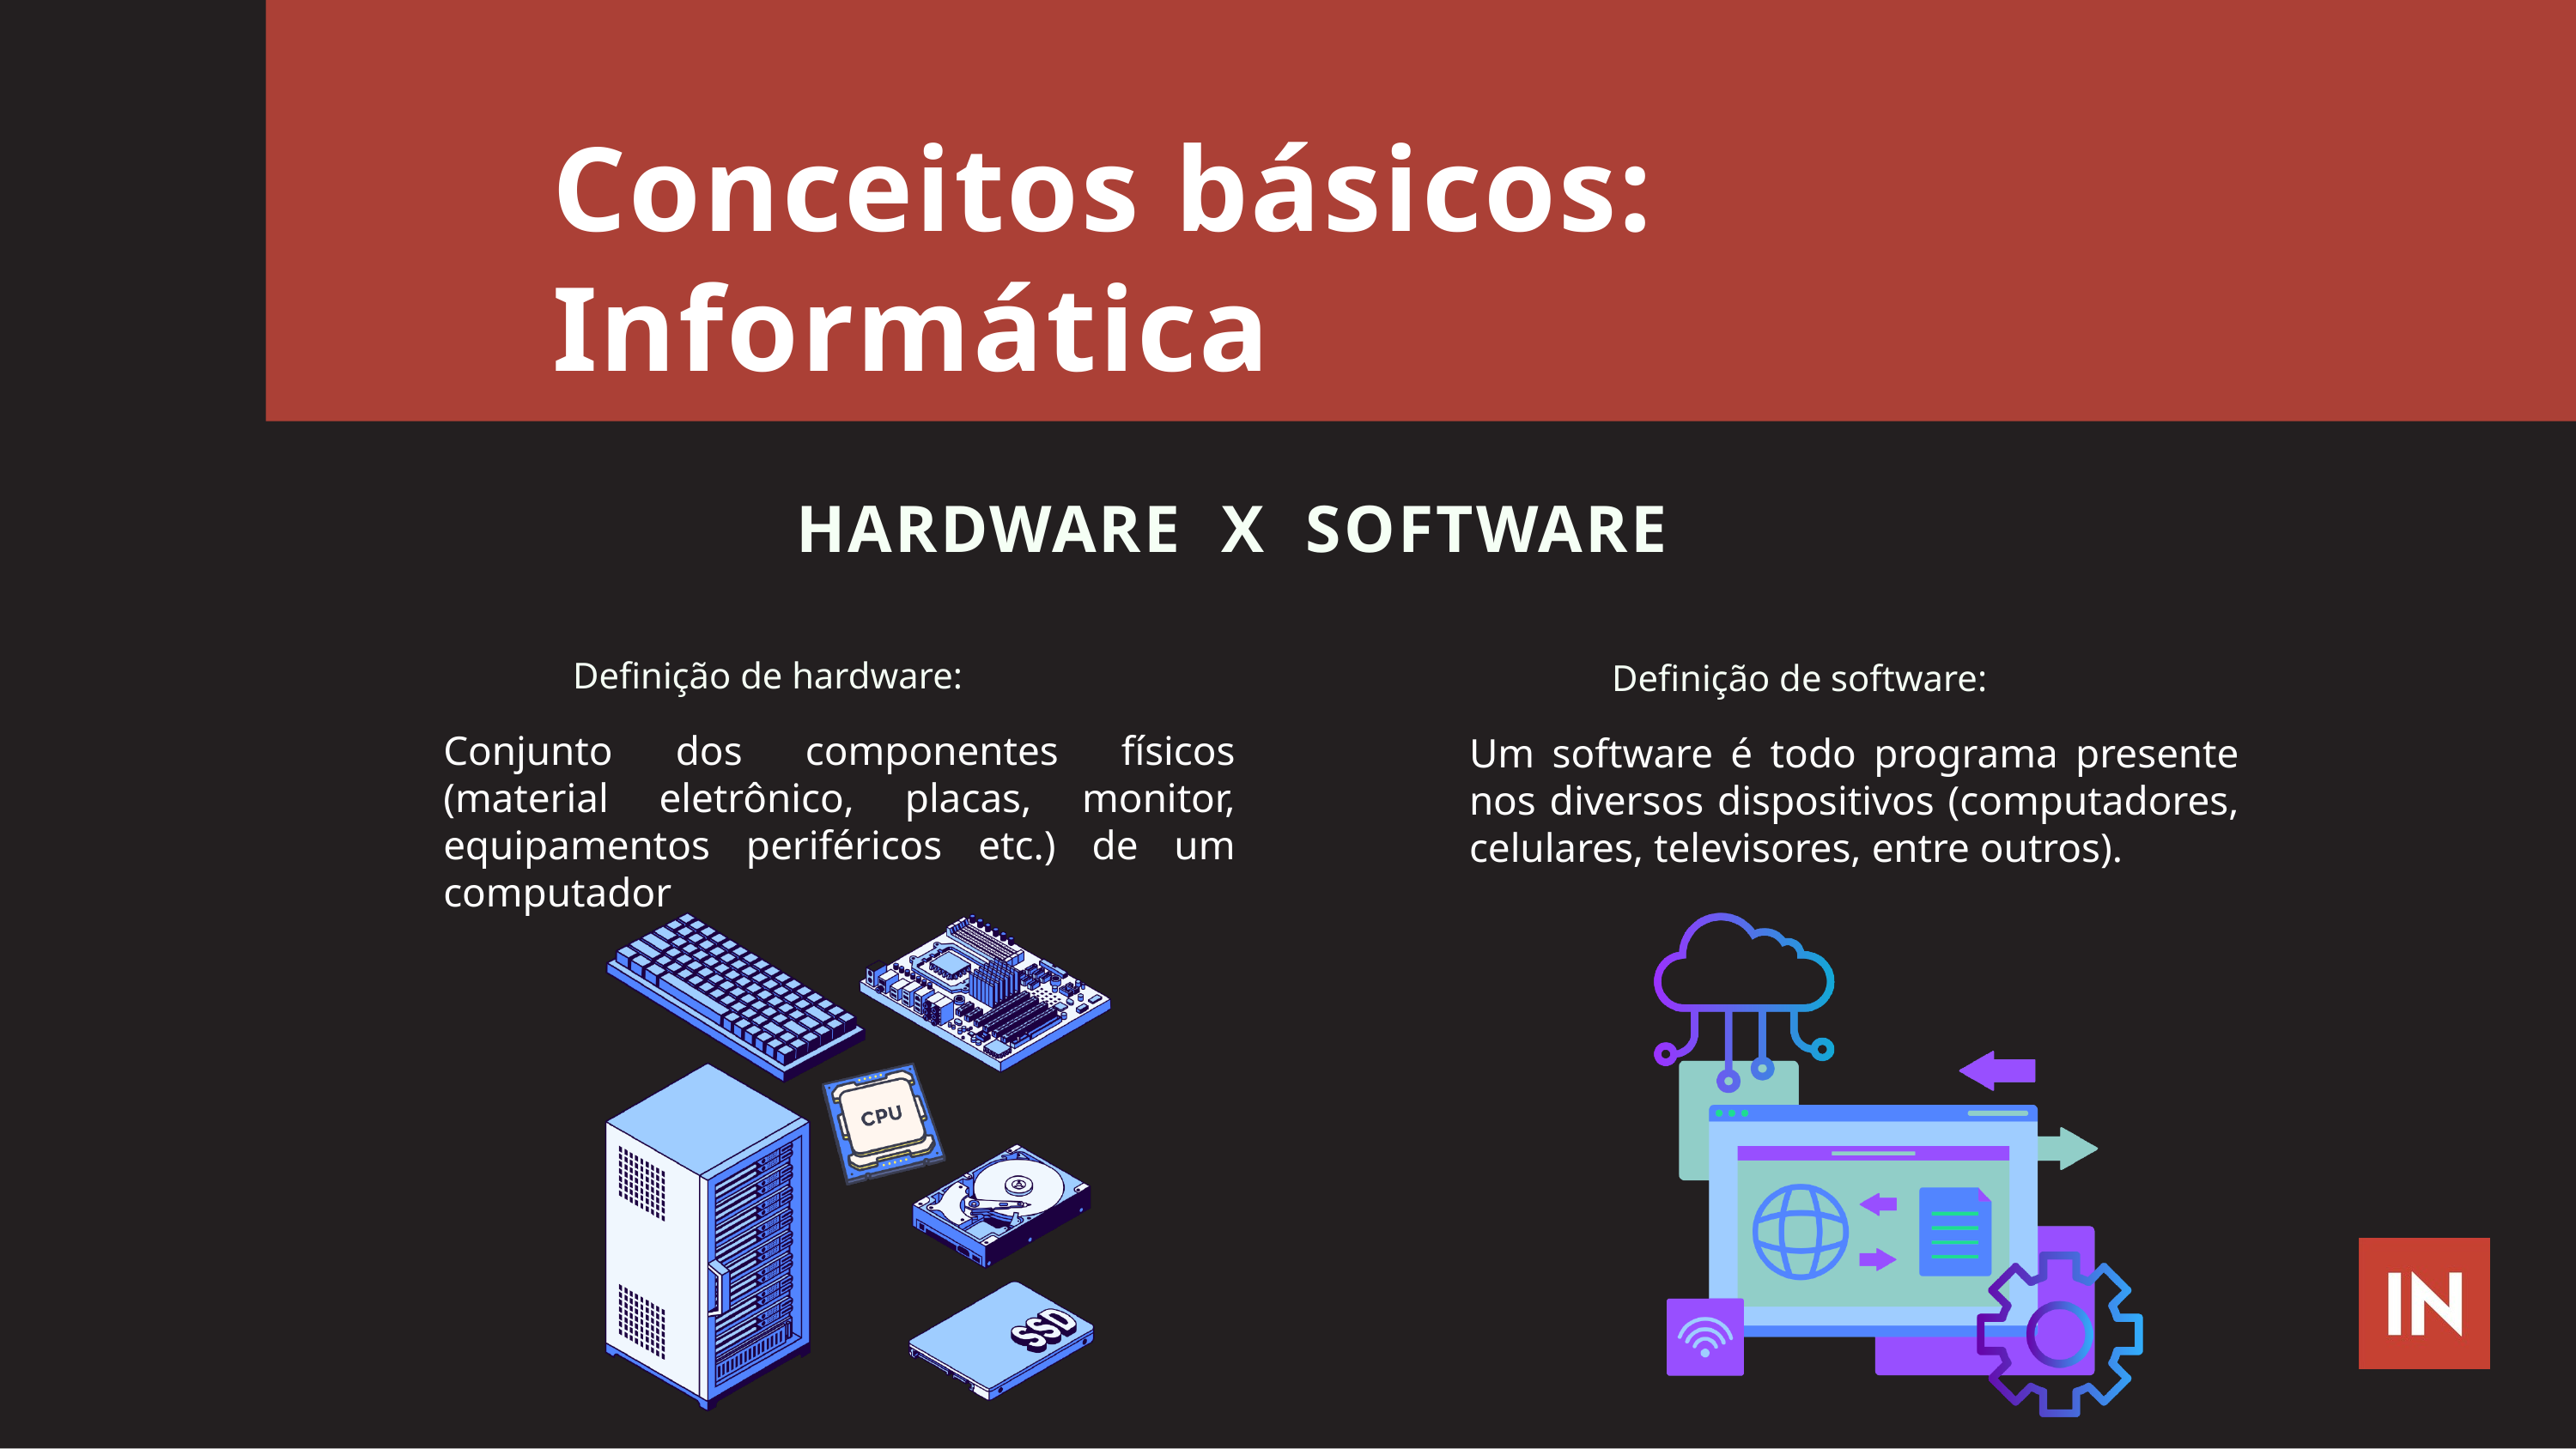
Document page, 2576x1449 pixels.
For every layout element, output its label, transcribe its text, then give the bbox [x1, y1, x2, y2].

text_box Definição de software: [1609, 653, 2098, 699]
picture [2359, 1238, 2490, 1369]
text_box Um software é todo programa presente nos diversos dispositivos (computadores, celulares, televisores, entre outros). [1467, 718, 2240, 870]
picture [1642, 908, 2153, 1419]
title Conceitos básicos: Informática [0, 113, 2311, 395]
text_box Conjunto dos componentes físicos (material eletrônico, placas, monitor, equipamentos periféricos etc.) de um computador [441, 715, 1236, 915]
text_box [265, 0, 2576, 421]
text_box Definição de hardware: [571, 652, 1059, 697]
text_box HARDWARE X SOFTWARE [793, 474, 1754, 566]
picture [600, 908, 1111, 1419]
